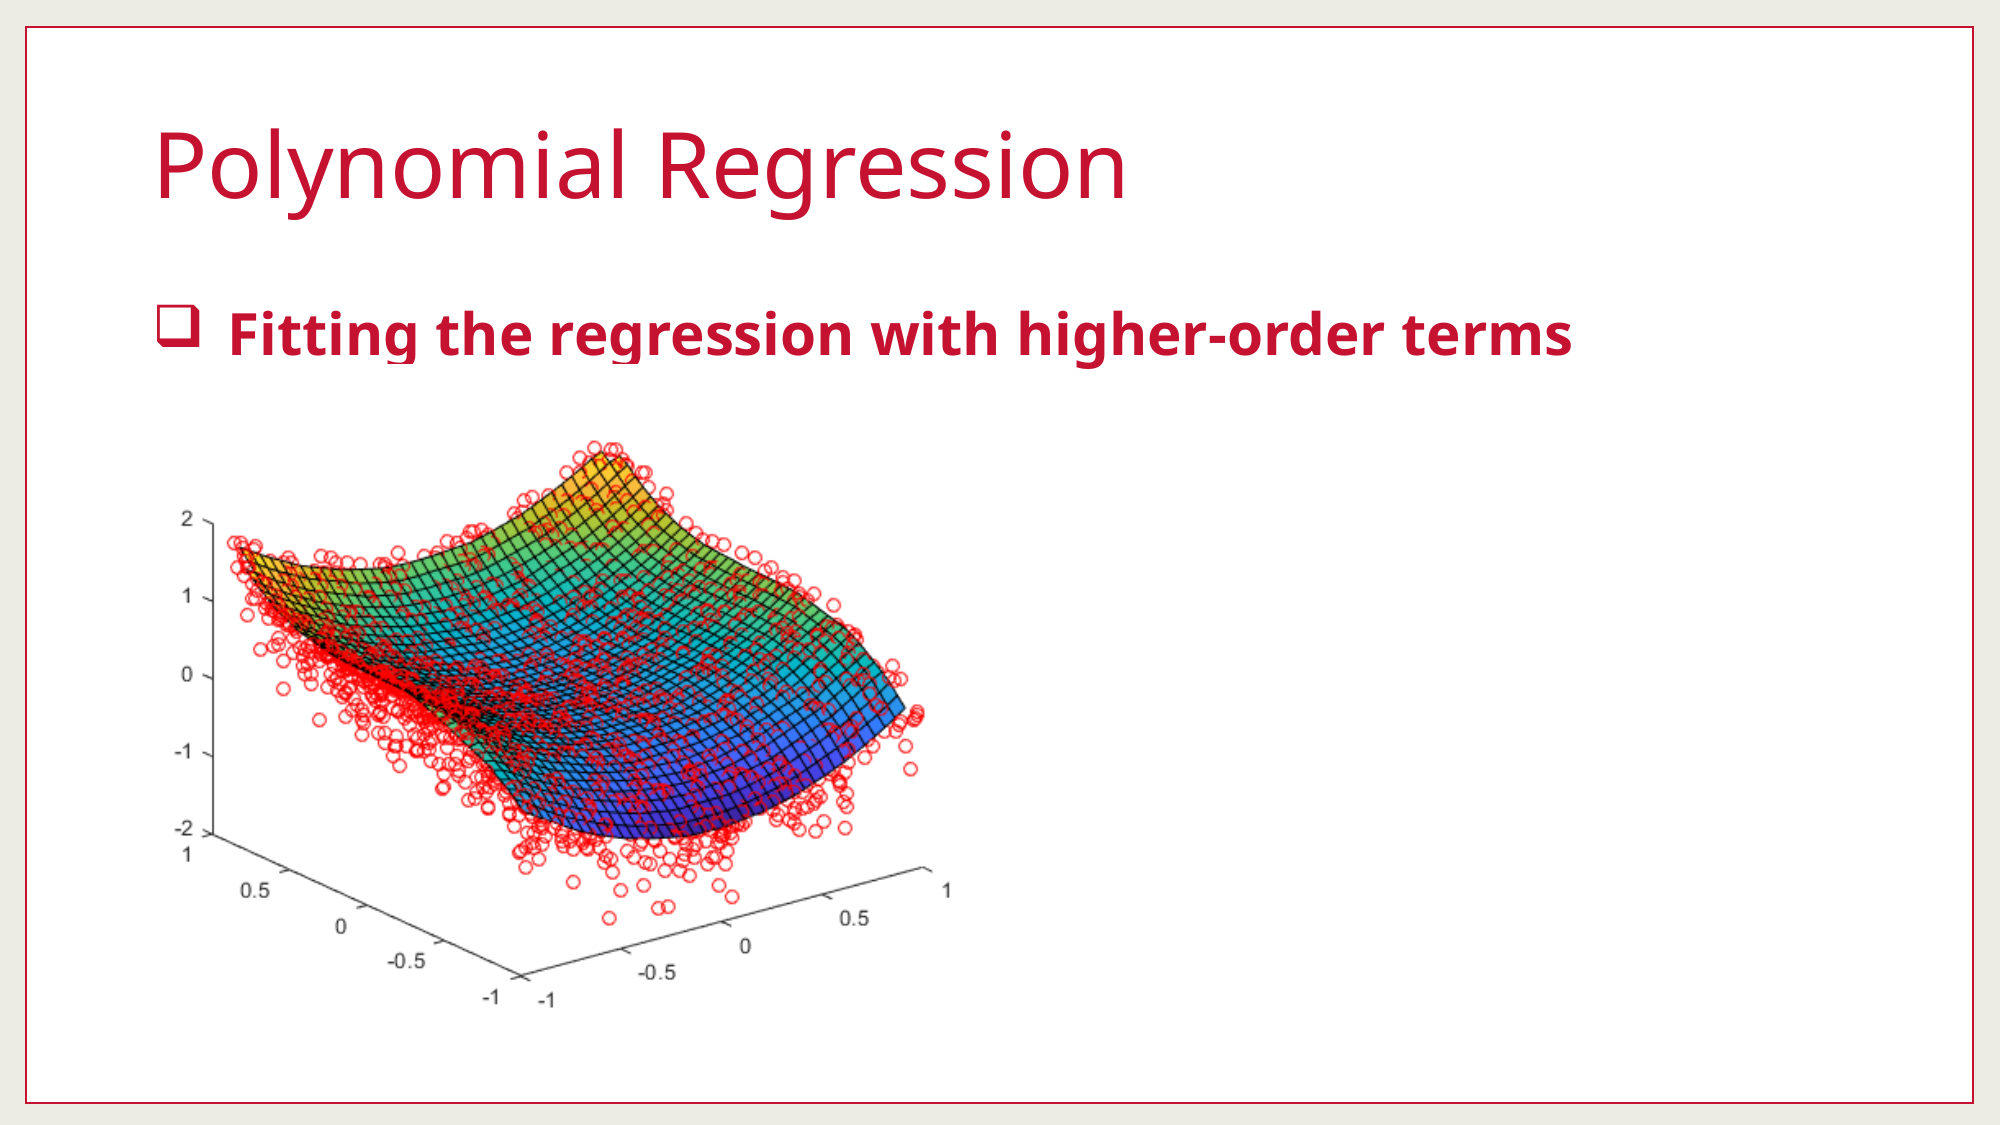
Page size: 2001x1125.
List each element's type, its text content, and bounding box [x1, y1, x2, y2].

picture [93, 364, 1011, 1052]
title Polynomial Regression [137, 59, 1945, 278]
list Fitting the regression with higher-order terms [137, 297, 1955, 1012]
